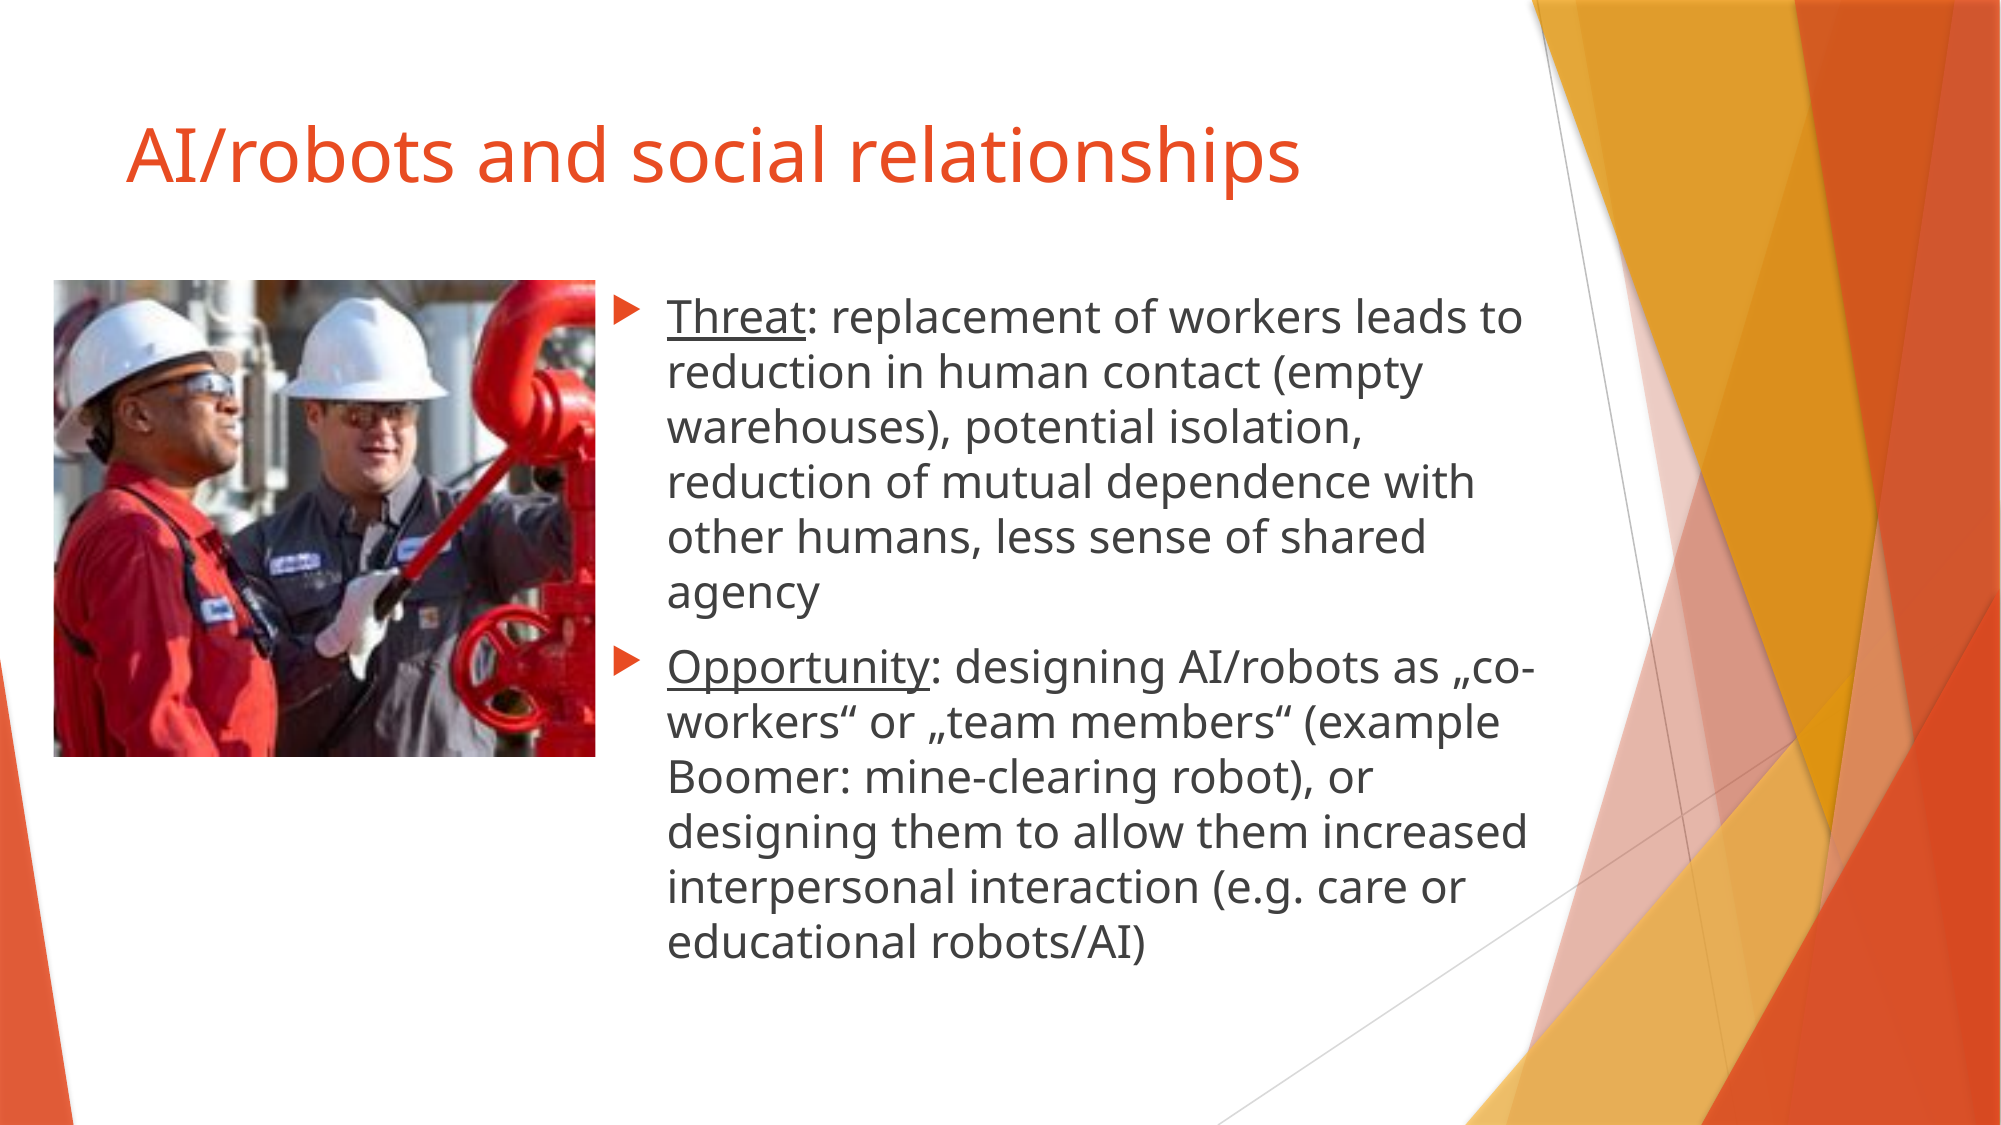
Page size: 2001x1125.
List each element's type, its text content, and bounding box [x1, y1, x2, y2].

title AI/robots and social relationships [111, 99, 1522, 280]
picture [53, 279, 596, 758]
list Threat: replacement of workers leads to reduction in human contact (empty warehouses), potential isolation, reduction of mutual dependence with other humans, less sense of shared agency Opportunity: designing AI/robots as „co-workers“ or „team members“ (example Boomer: mine-clearing robot), or designing them to allow them increased interpersonal interaction (e.g. care or educational robots/AI) [595, 280, 1558, 1025]
